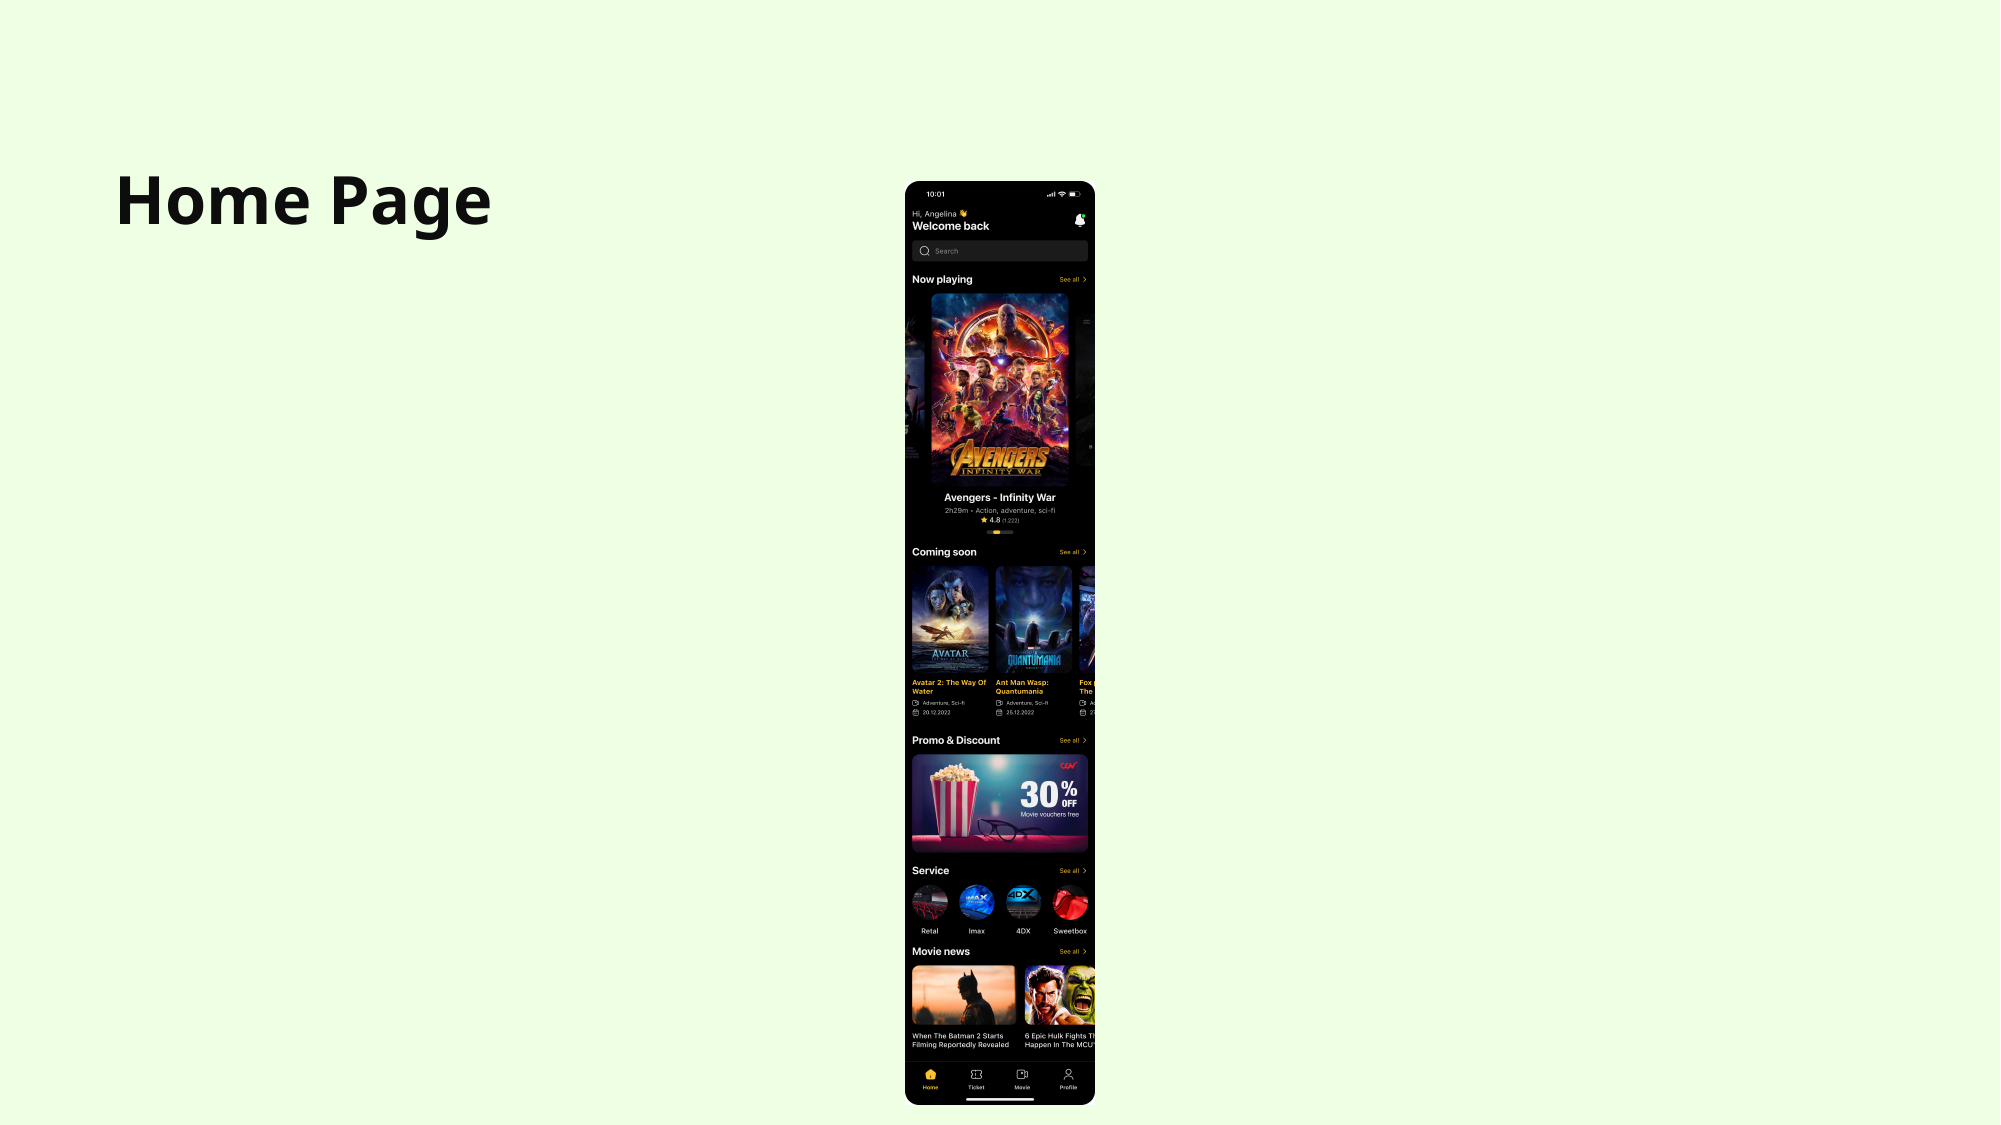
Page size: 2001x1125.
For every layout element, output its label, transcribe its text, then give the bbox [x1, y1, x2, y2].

picture [905, 181, 1095, 1105]
text_box Home Page [99, 150, 593, 246]
